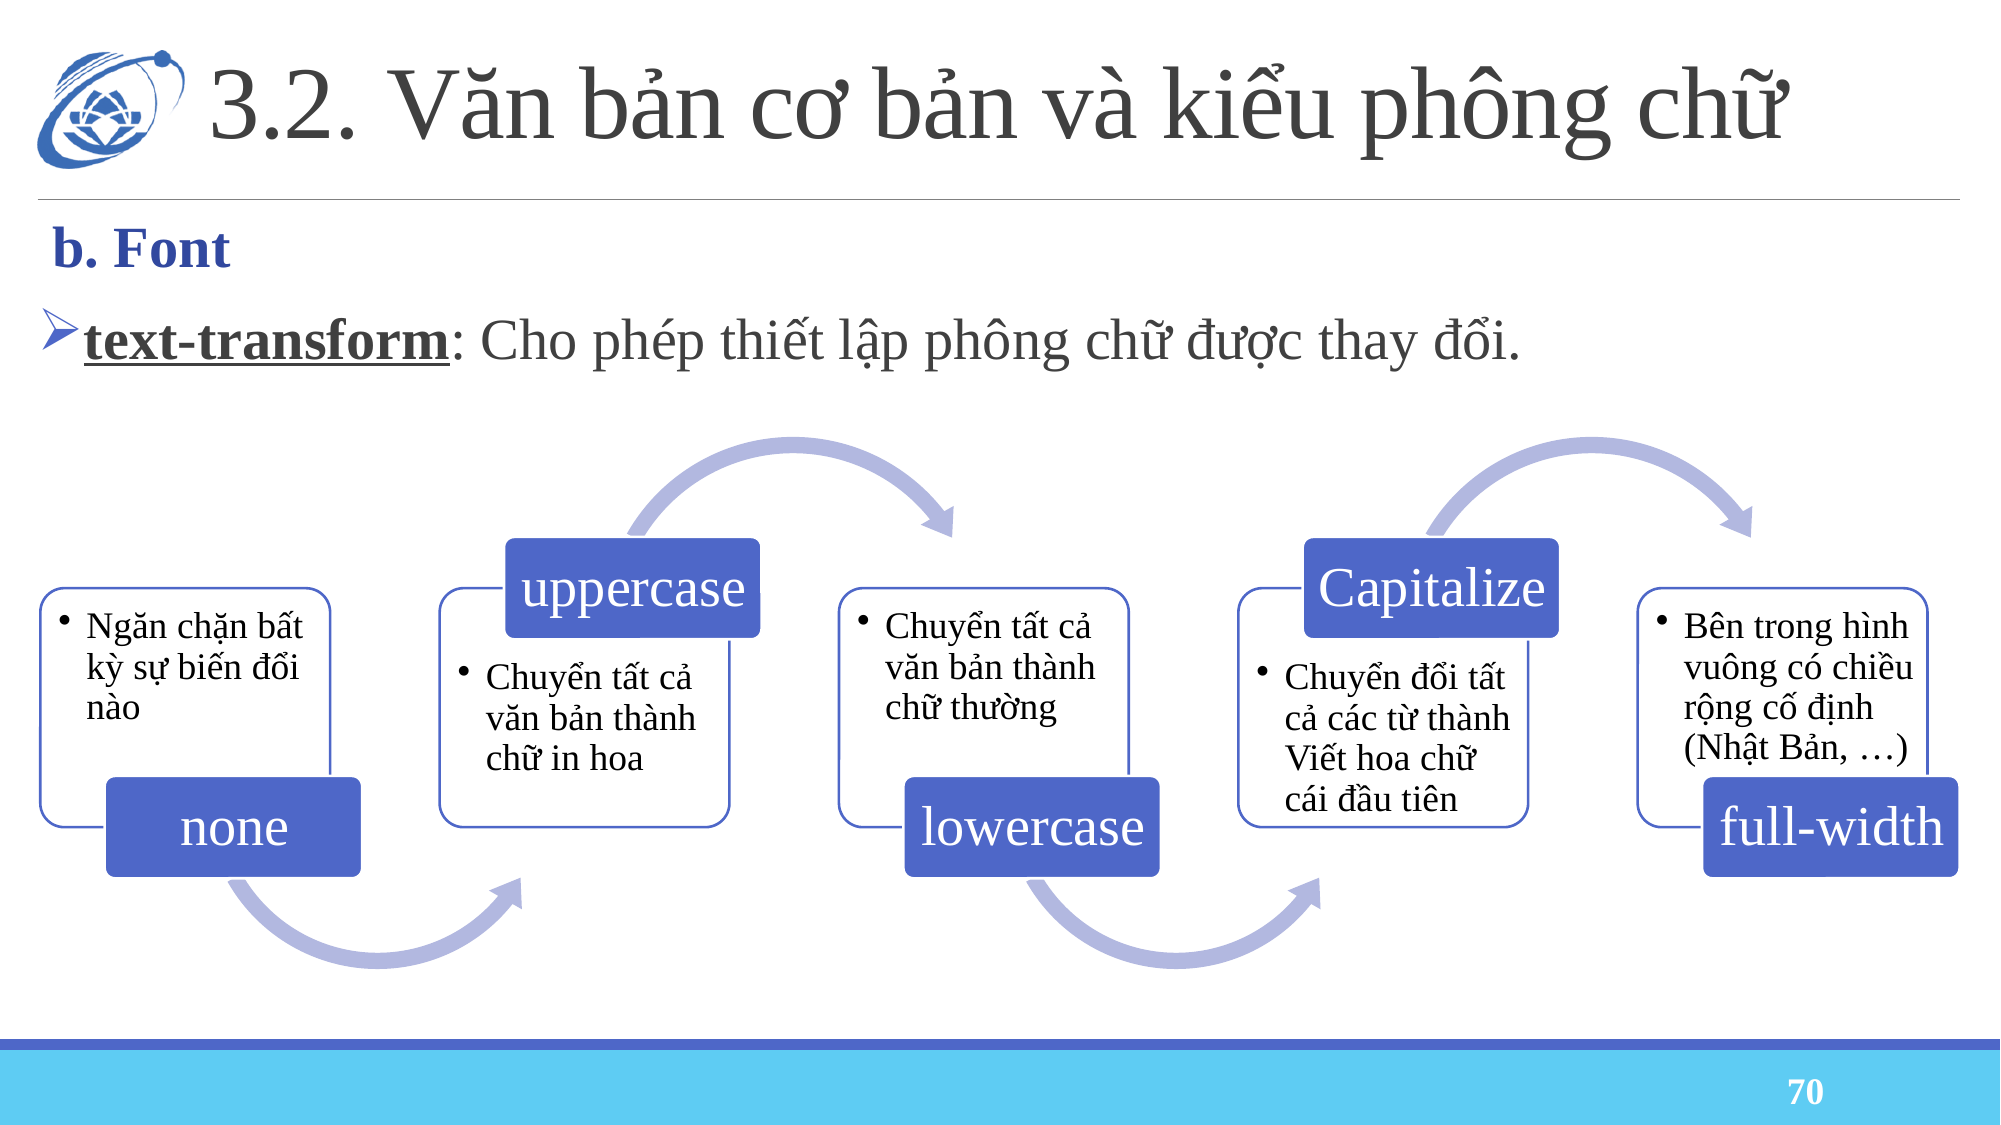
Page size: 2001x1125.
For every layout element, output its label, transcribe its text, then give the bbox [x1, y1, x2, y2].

list b. Font text-transform: Cho phép thiết lập phông chữ được thay đổi. [37, 209, 1961, 404]
slide_number 70 [1624, 1059, 1840, 1120]
title 3.2. Văn bản cơ bản và kiểu phông chữ [193, 47, 1961, 192]
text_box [38, 404, 1961, 1011]
picture [37, 34, 185, 183]
